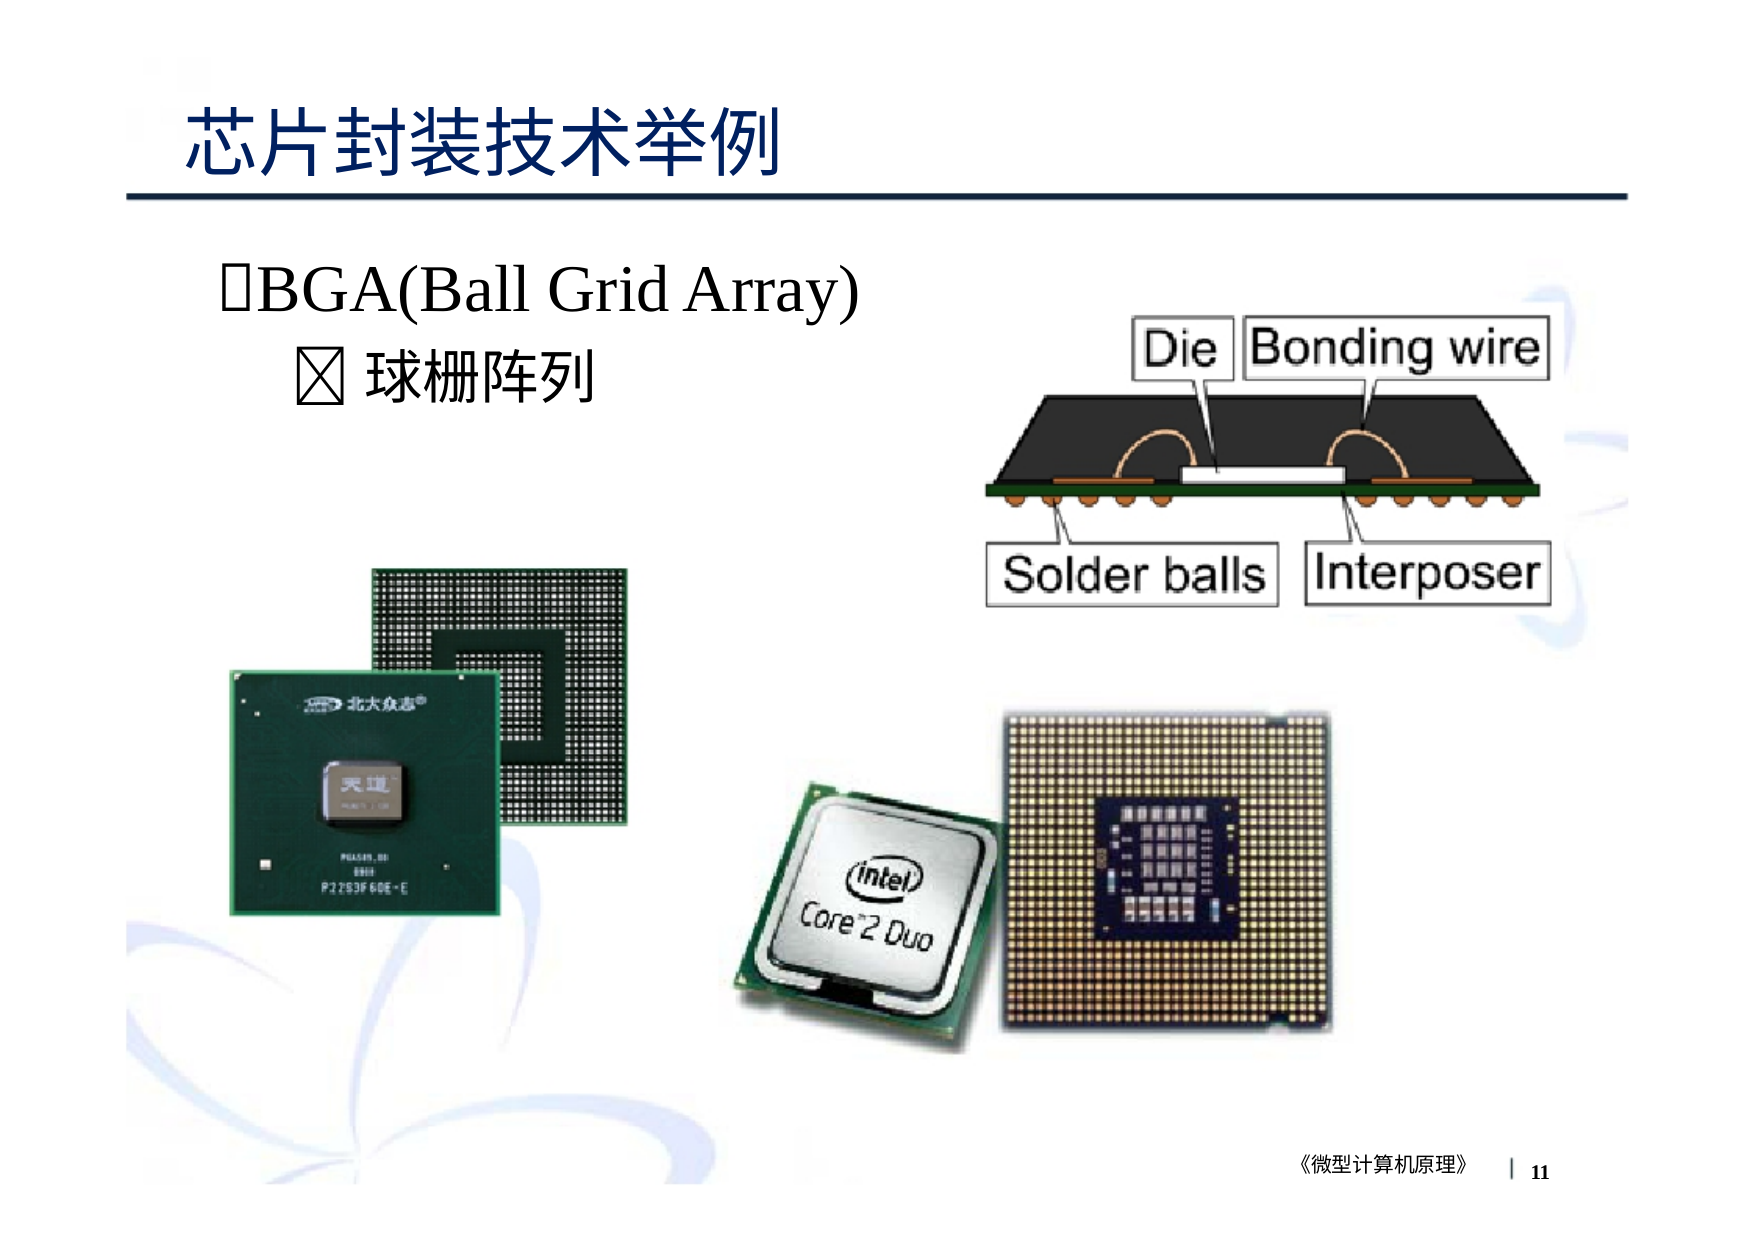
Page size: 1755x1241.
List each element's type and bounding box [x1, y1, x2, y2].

picture [124, 56, 1630, 1186]
